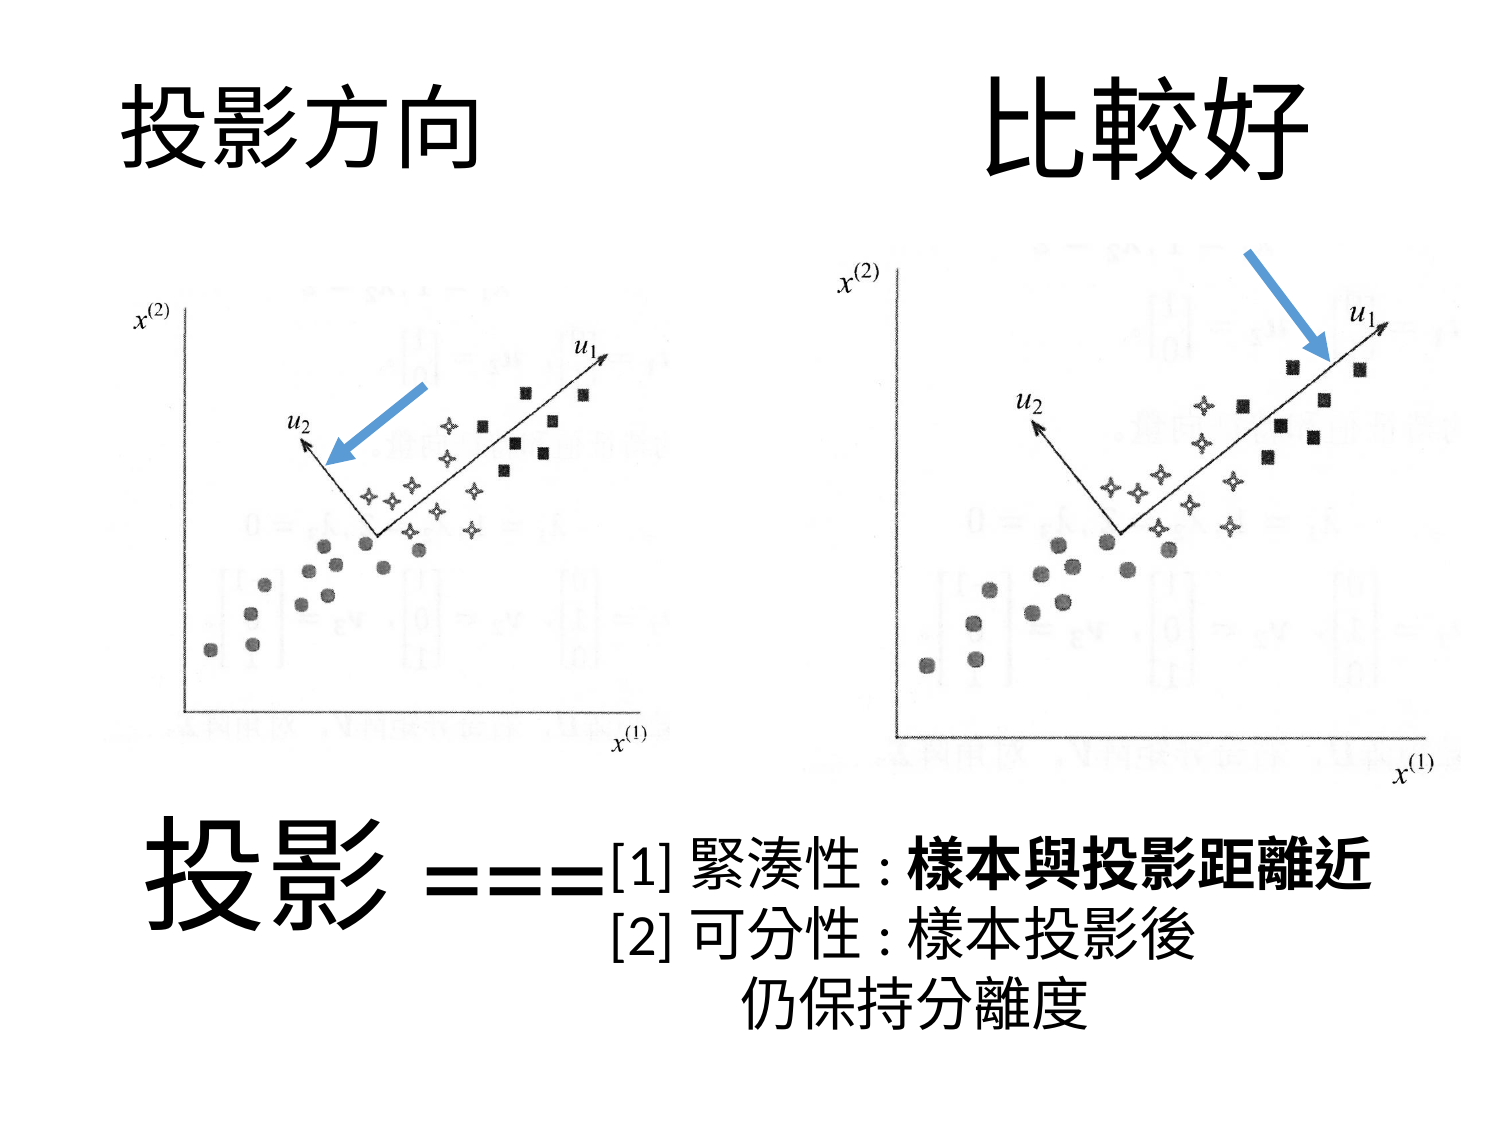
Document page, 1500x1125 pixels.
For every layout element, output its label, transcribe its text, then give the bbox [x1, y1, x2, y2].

text_box 比較好 [961, 51, 1329, 202]
text_box [1]緊湊性:樣本與投影距離近 [2]可分性:樣本投影後 仍保持分離度 [594, 819, 1388, 1045]
picture [103, 286, 670, 756]
picture [801, 243, 1461, 789]
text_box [325, 385, 426, 466]
title 投影方向 [103, 59, 563, 203]
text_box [1246, 251, 1331, 363]
text_box 投影=== [127, 788, 624, 954]
